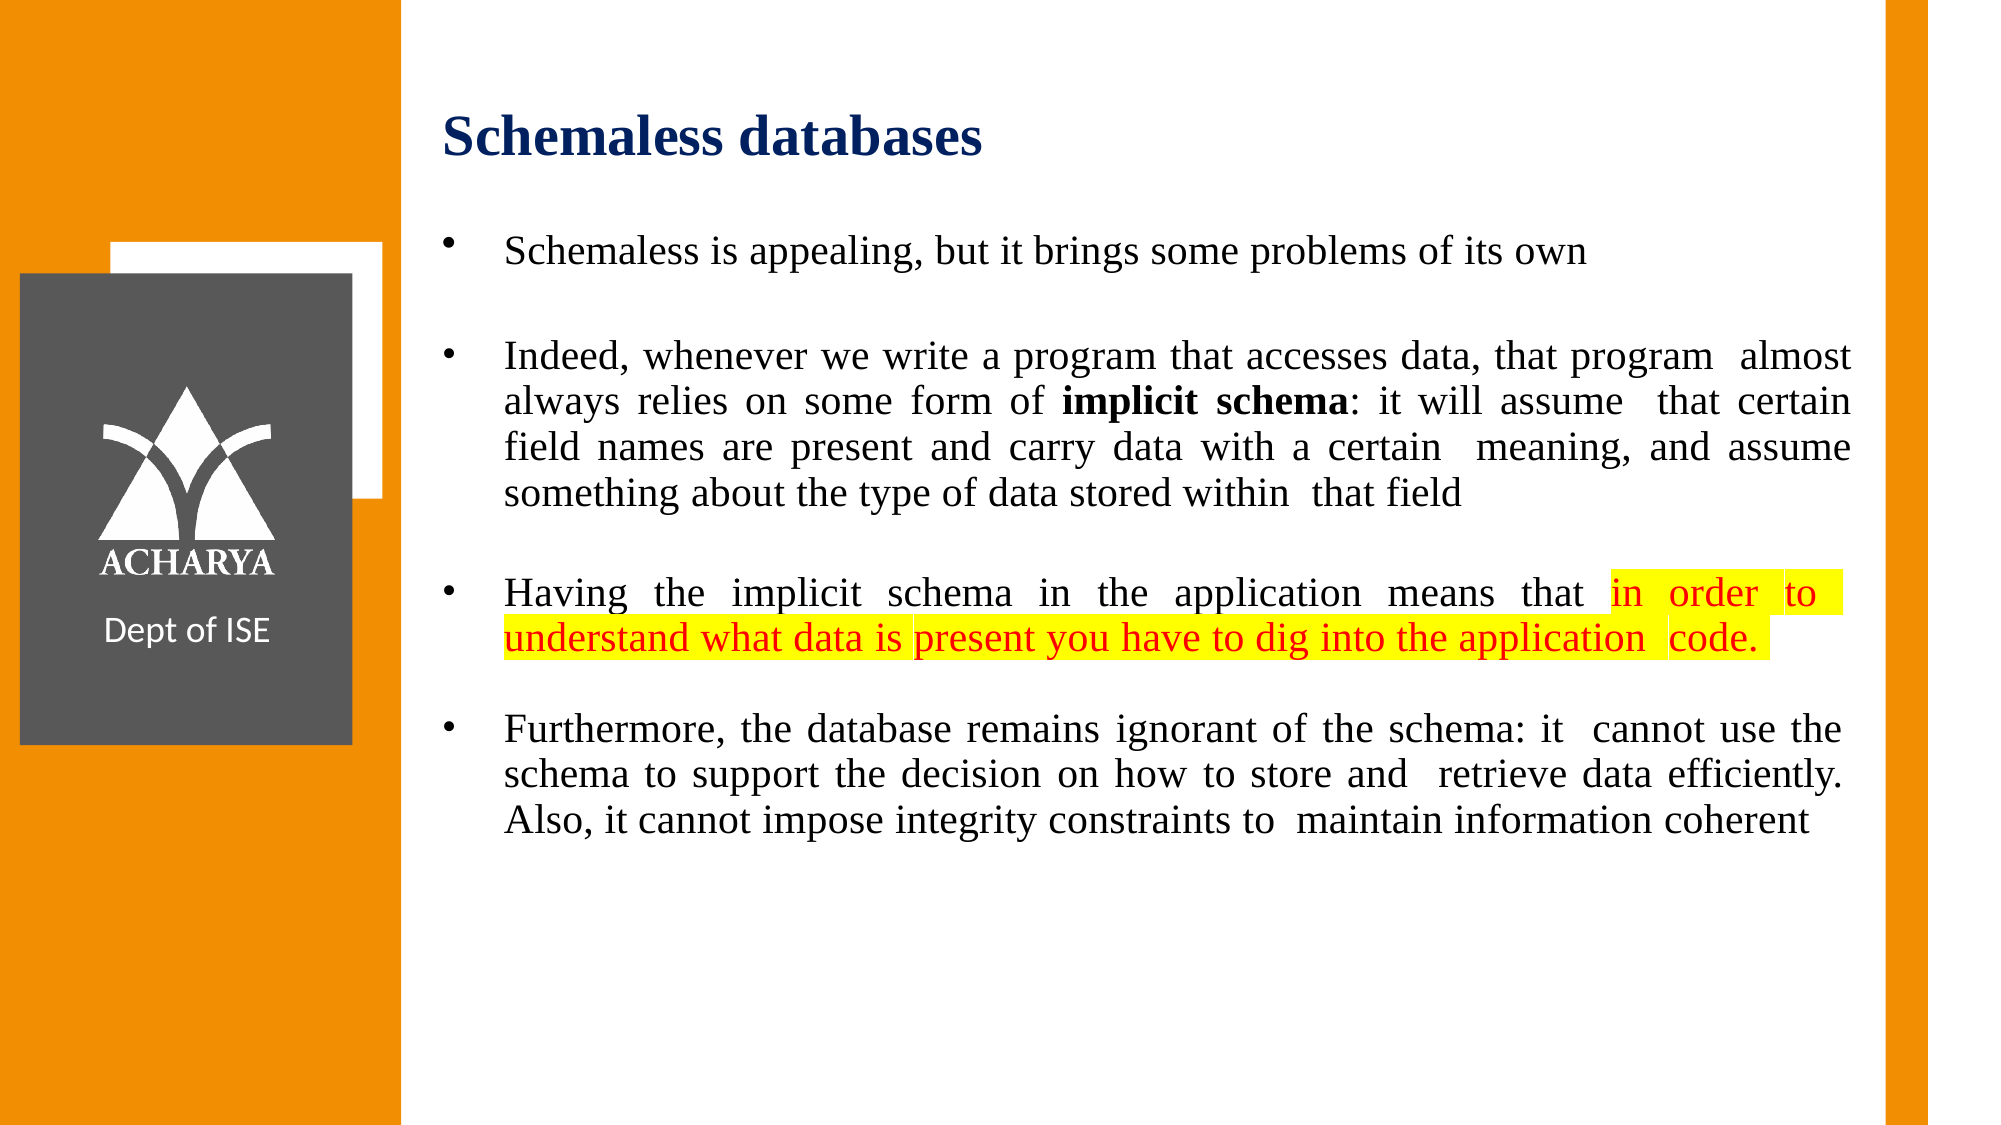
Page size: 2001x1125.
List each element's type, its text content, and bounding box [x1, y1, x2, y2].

text_box Schemaless databases [427, 90, 999, 175]
text_box [1885, 0, 1928, 1125]
text_box Schemaless is appealing, but it brings some problems of its own Indeed, whenever we write a program that accesses data, that program almost always relies on some form of implicit schema: it will assume that certain field names are present and carry data with a certain meaning, and assume something about the type of data stored within that field Having the implicit schema in the application means that in order to understand what data is present you have to dig into the application code. Furthermore, the database remains ignorant of the schema: it cannot use the schema to support the decision on how to store and retrieve data efficiently. Also, it cannot impose integrity constraints to maintain information coherent [425, 215, 1868, 850]
text_box [0, 0, 402, 1125]
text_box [19, 241, 383, 745]
